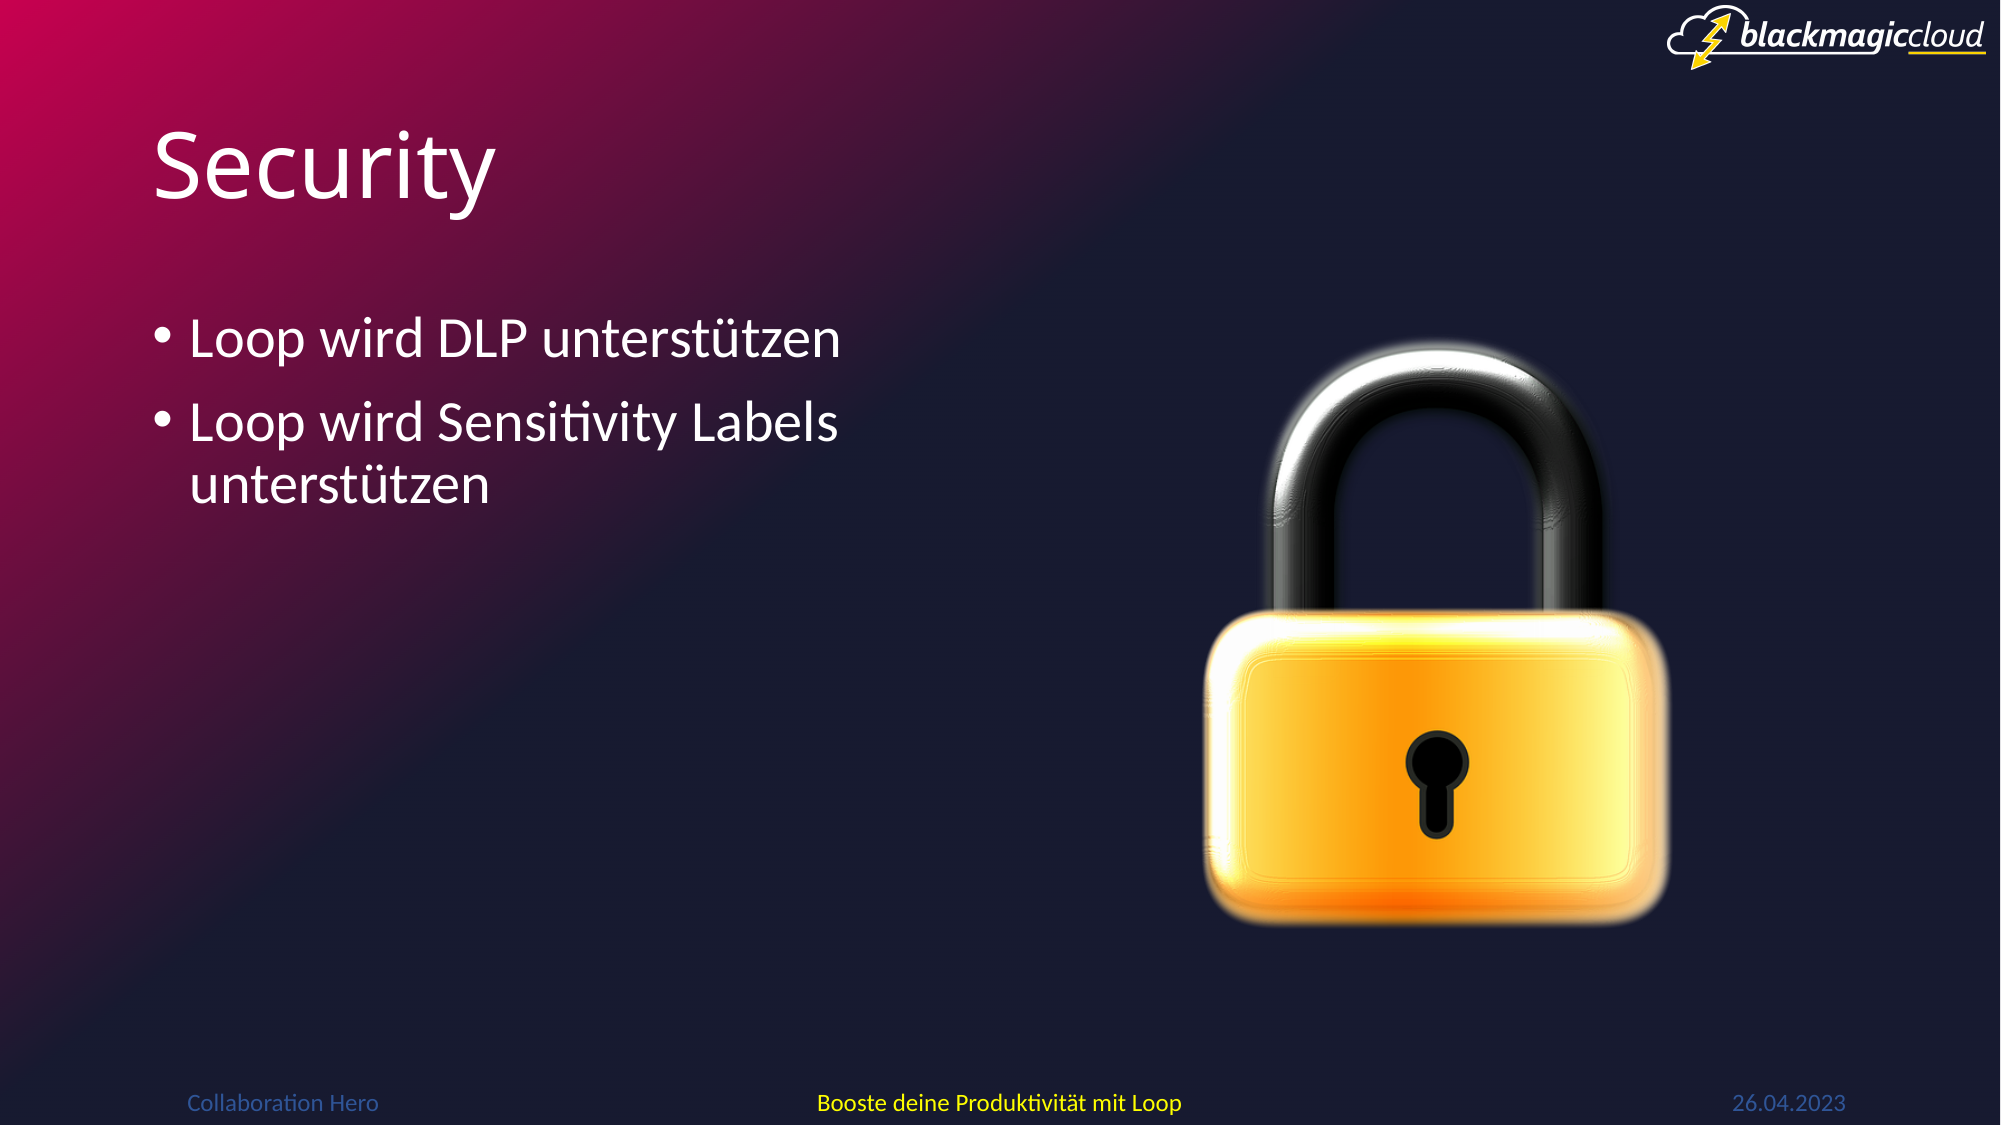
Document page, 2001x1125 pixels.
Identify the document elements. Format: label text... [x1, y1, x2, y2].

title Security [137, 59, 1863, 278]
picture [0, 0, 2001, 1125]
list Loop wird DLP unterstützen Loop wird Sensitivity Labels unterstützen [137, 299, 988, 1014]
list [1105, 299, 1770, 1014]
